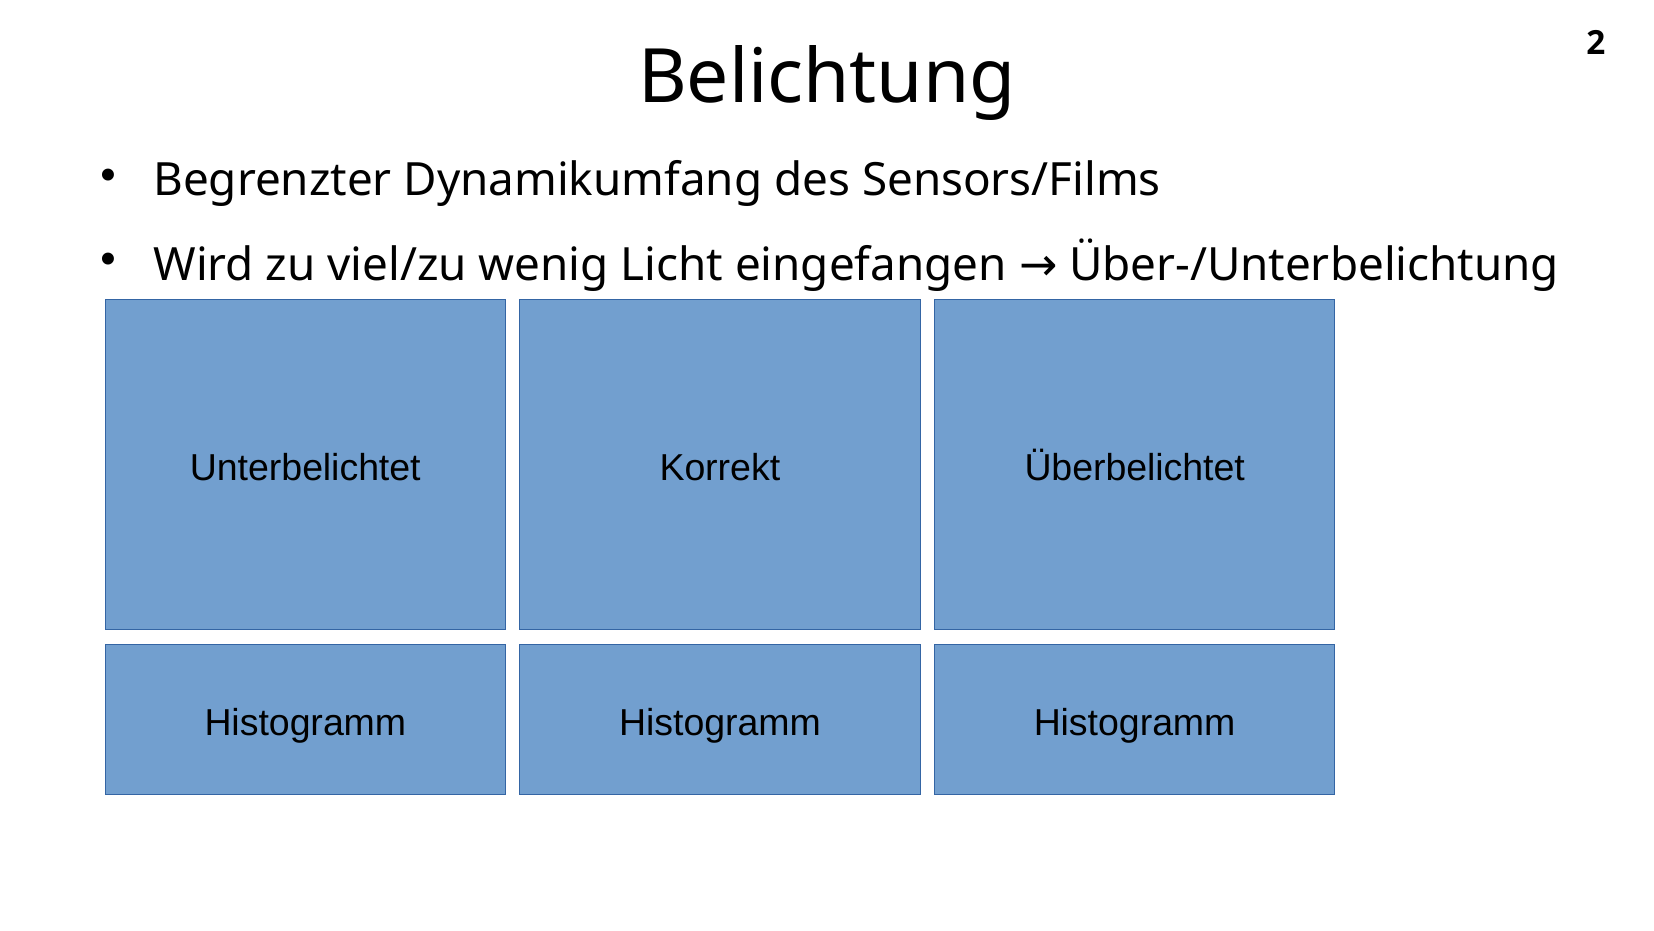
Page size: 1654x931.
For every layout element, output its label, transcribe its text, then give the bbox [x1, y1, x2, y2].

text_box Unterbelichtet [105, 299, 506, 630]
text_box Histogramm [519, 644, 921, 795]
text_box Überbelichtet [934, 299, 1335, 630]
text_box Belichtung [82, 13, 1571, 132]
text_box Begrenzter Dynamikumfang des Sensors/Films Wird zu viel/zu wenig Licht eingefangen → Über-/Unterbelichtung [82, 149, 1571, 810]
text_box Korrekt [519, 299, 921, 630]
text_box Histogramm [934, 644, 1335, 795]
text_box Histogramm [105, 644, 506, 795]
